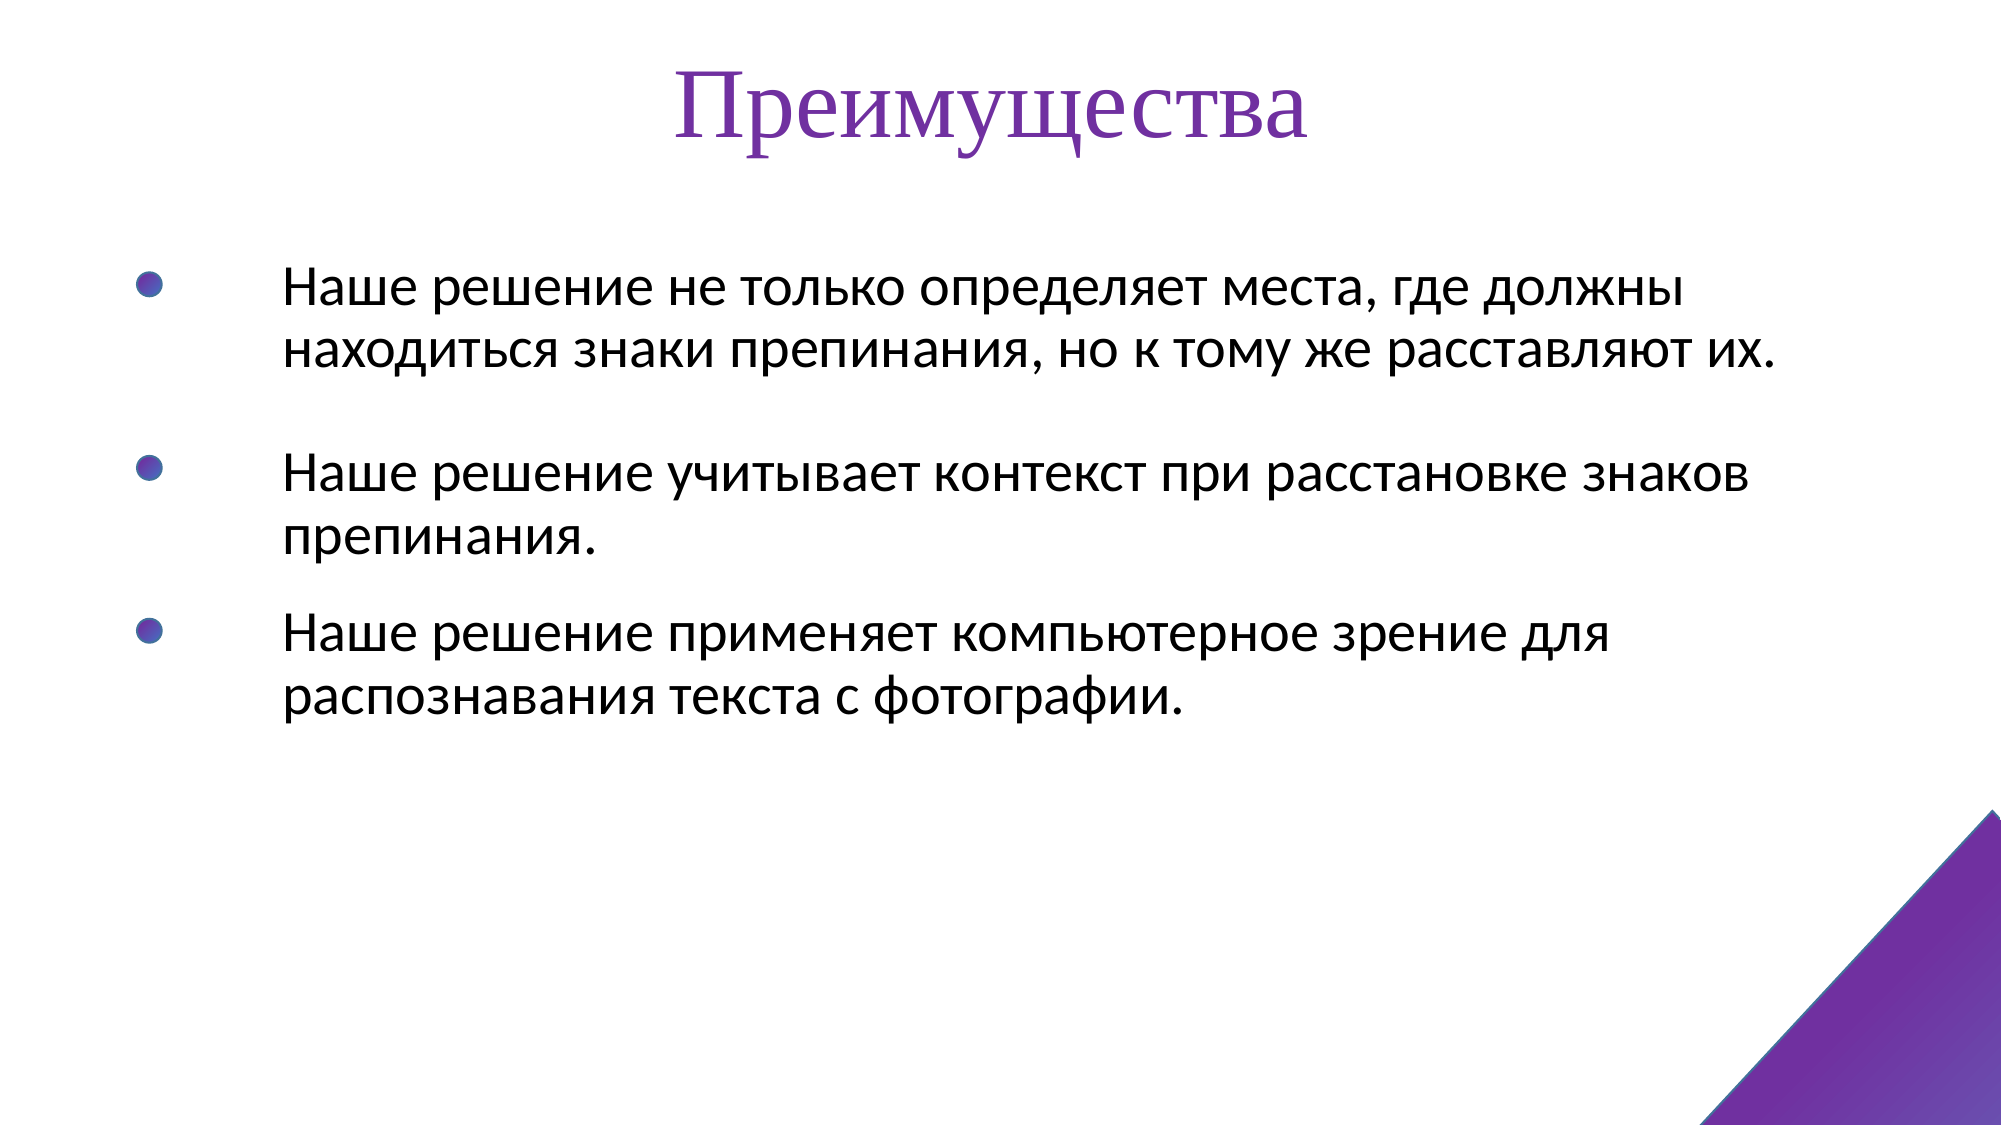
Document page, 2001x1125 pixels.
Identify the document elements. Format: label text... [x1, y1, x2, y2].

text_box [137, 455, 162, 480]
text_box [1700, 810, 2000, 1125]
text_box [137, 618, 162, 643]
list Наше решение учитывает контекст при расстановке знаков препинания. [267, 434, 1847, 593]
text_box Преимущества [658, 30, 1342, 166]
text_box [137, 272, 162, 297]
list Наше решение не только определяет места, где должны находиться знаки препинания, но к тому же расставляют их. [267, 247, 1847, 434]
list Наше решение применяет компьютерное зрение для распознавания текста с фотографии. [267, 593, 1847, 853]
